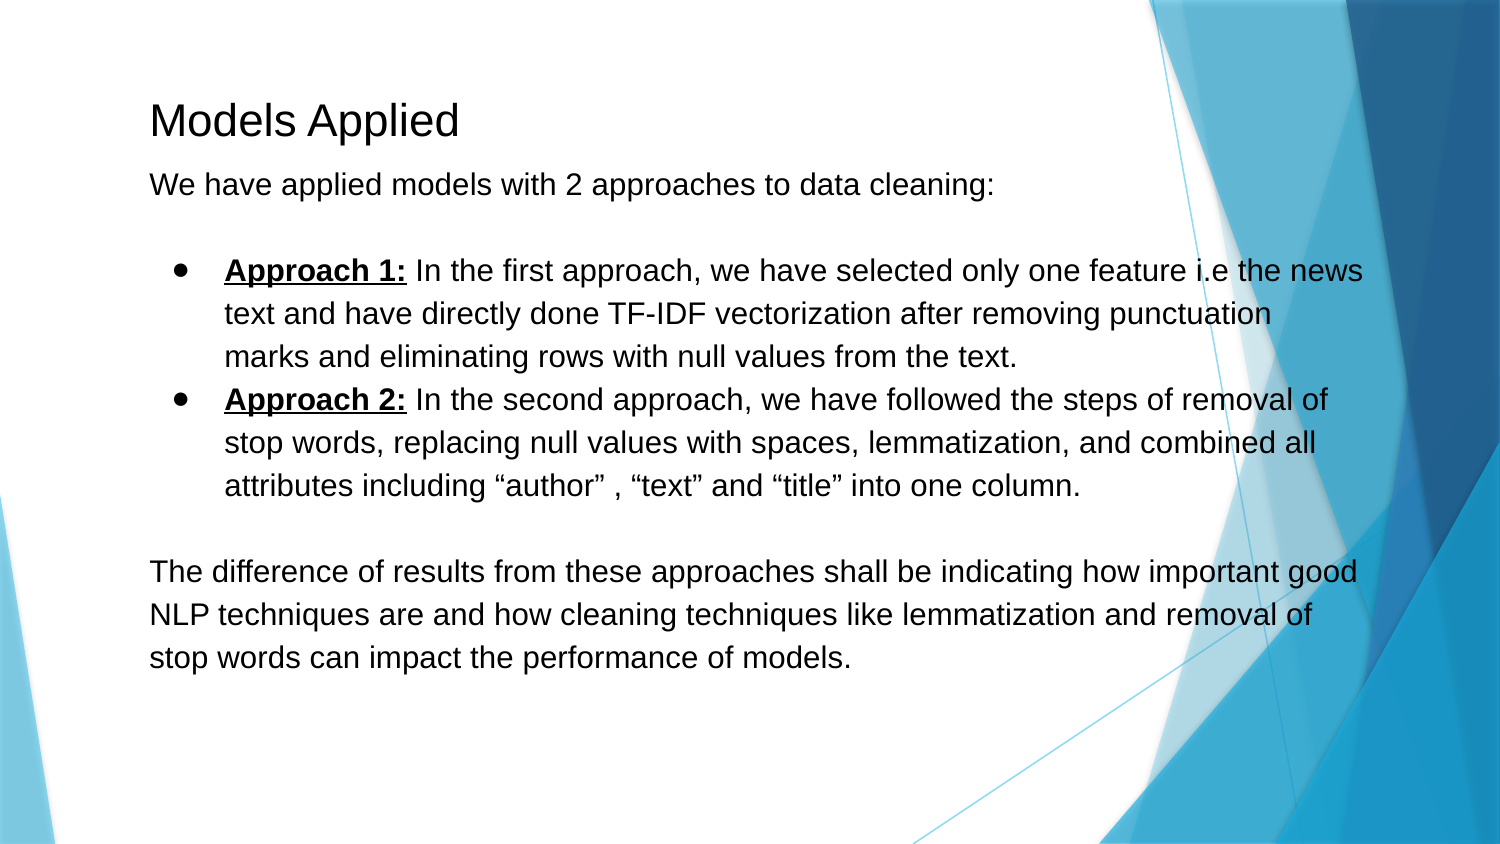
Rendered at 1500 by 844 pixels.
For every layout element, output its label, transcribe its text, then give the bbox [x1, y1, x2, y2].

title Models Applied We have applied models with 2 approaches to data cleaning: Approach 1: In the first approach, we have selected only one feature i.e the news text and have directly done TF-IDF vectorization after removing punctuation marks and eliminating rows with null values from the text. Approach 2: In the second approach, we have followed the steps of removal of stop words, replacing null values with spaces, lemmatization, and combined all attributes including “author” , “text” and “title” into one column. The difference of results from these approaches shall be indicating how important good NLP techniques are and how cleaning techniques like lemmatization and removal of stop words can impact the performance of models. [134, 67, 1384, 763]
